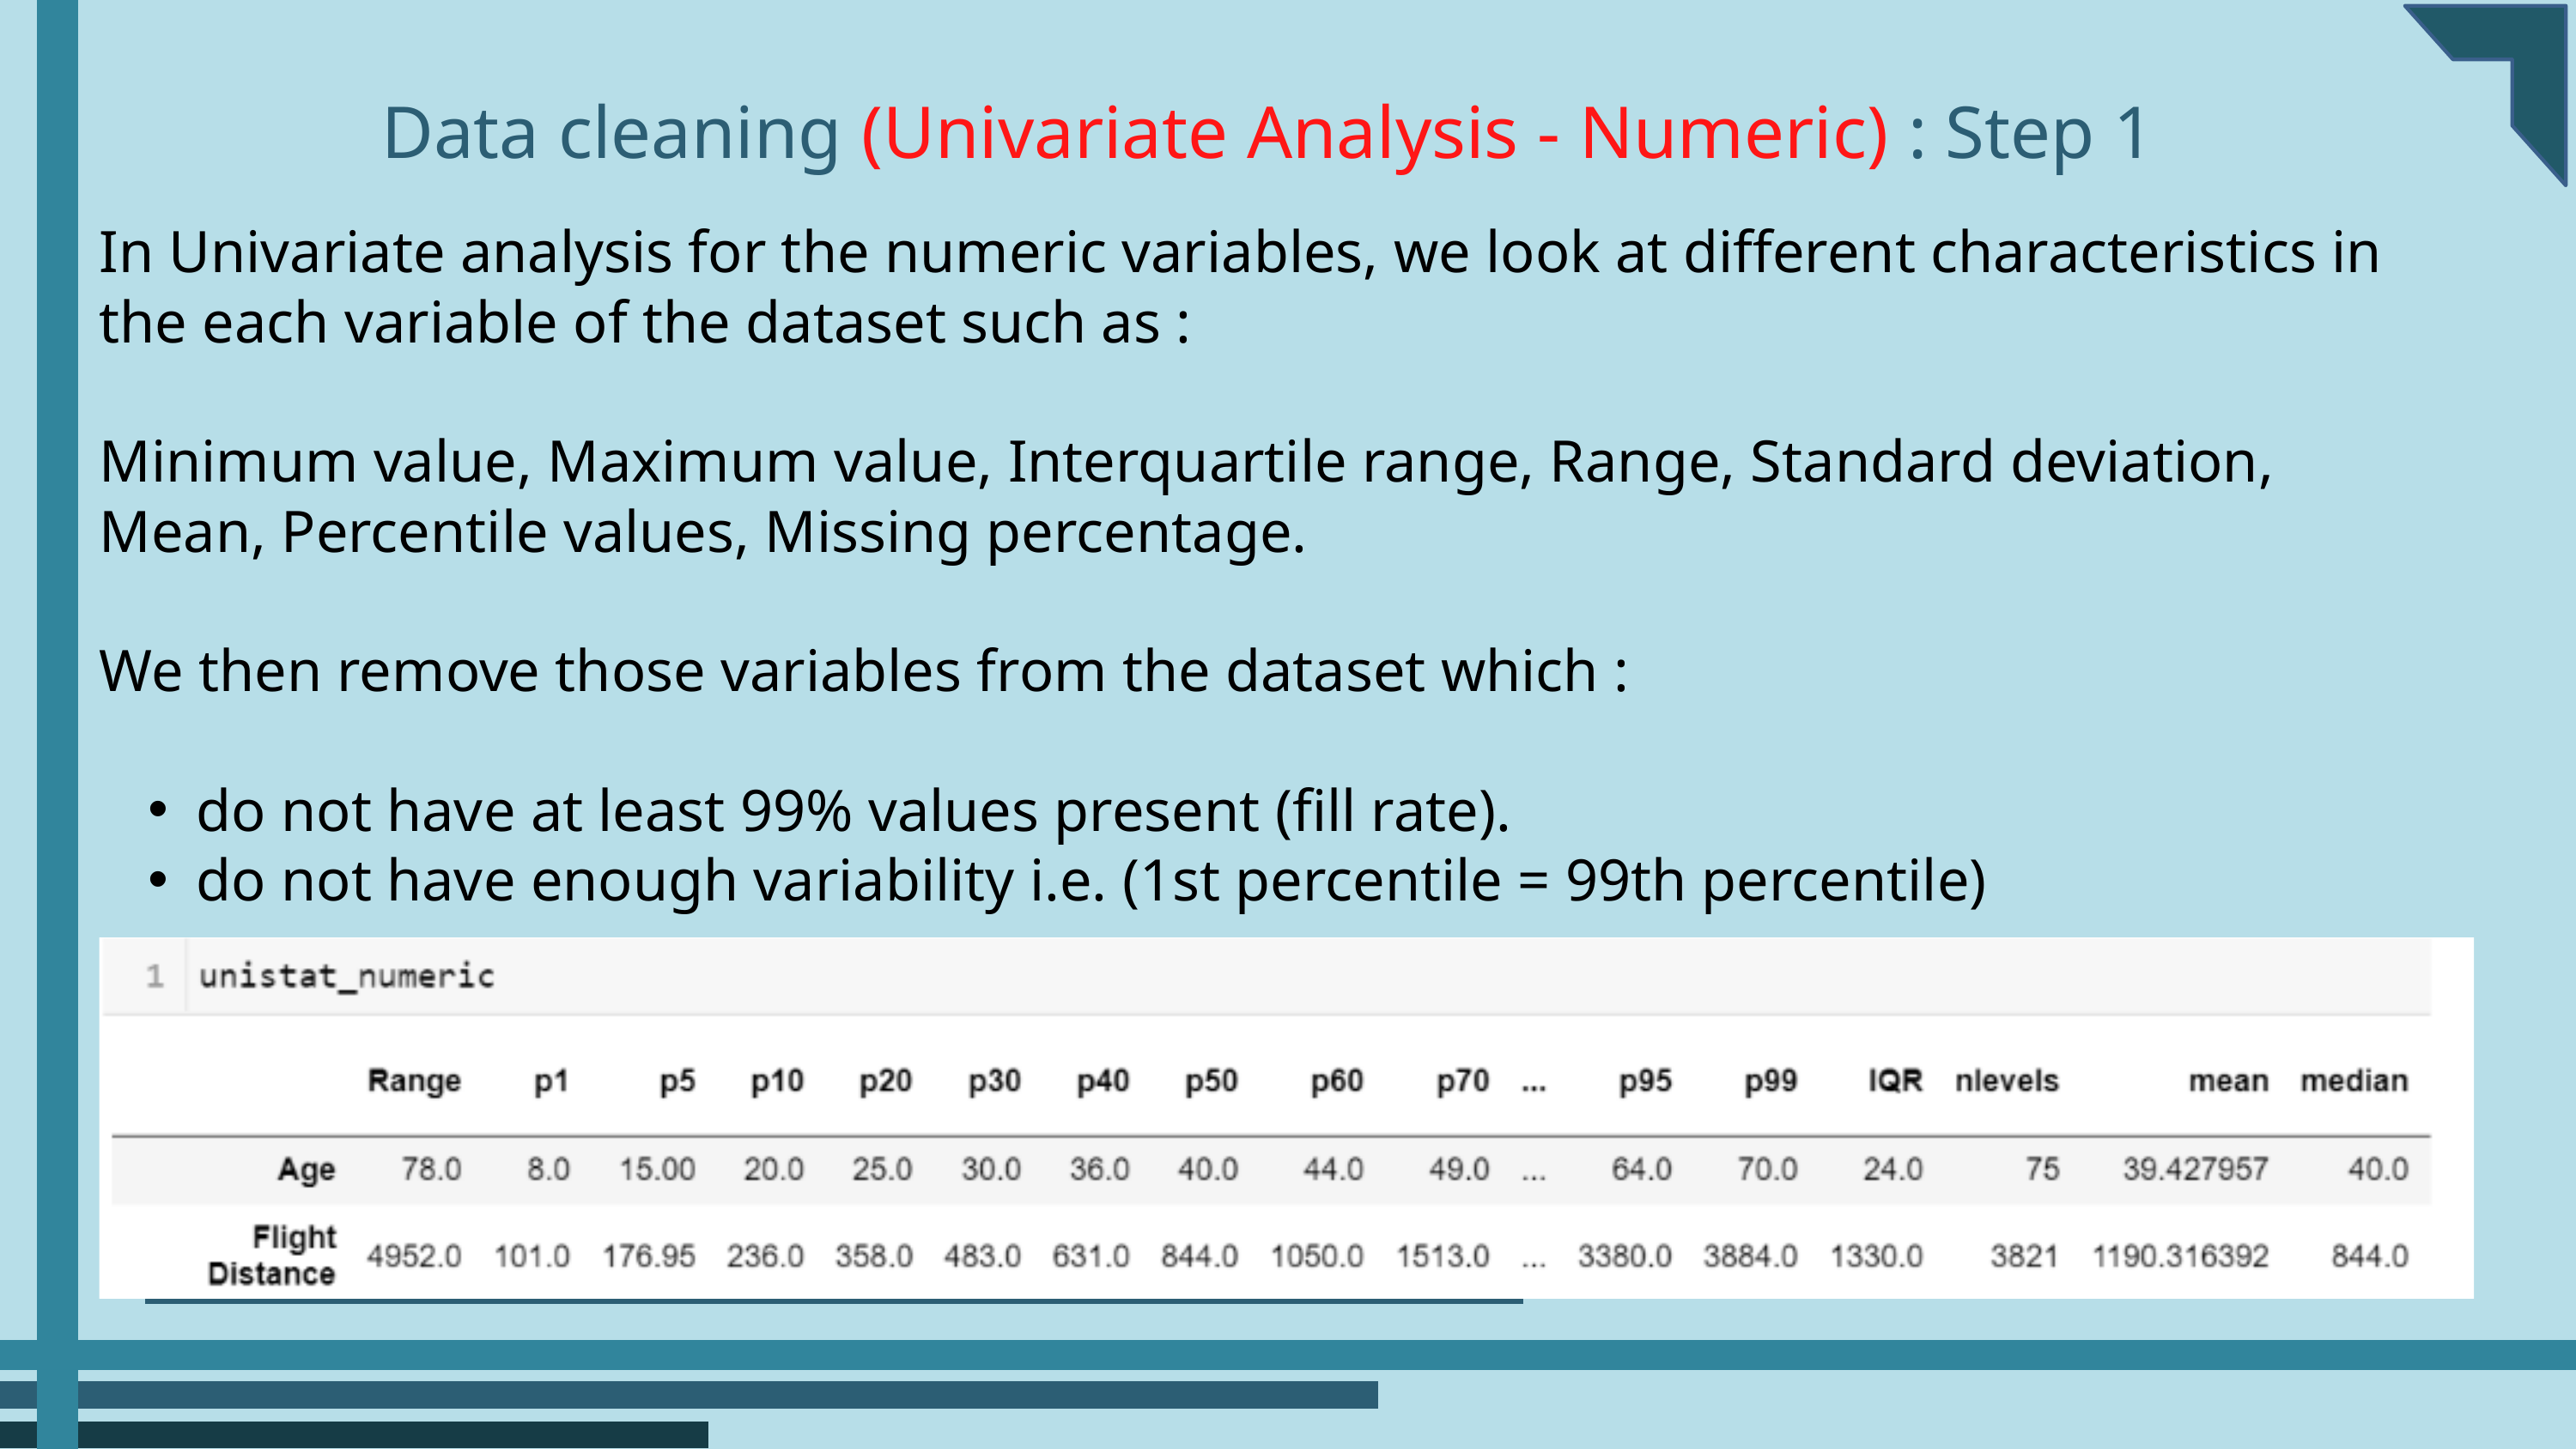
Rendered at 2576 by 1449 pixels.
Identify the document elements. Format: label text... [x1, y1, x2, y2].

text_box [0, 1381, 1379, 1409]
text_box [0, 1340, 2576, 1370]
text_box [37, 1370, 78, 1380]
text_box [0, 1421, 709, 1449]
text_box [37, 0, 78, 1340]
text_box Data cleaning (Univariate Analysis - Numeric) : Step 1 [78, 85, 2500, 173]
text_box In Univariate analysis for the numeric variables, we look at different characteristics in the each variable of the dataset such as : Minimum value, Maximum value, Interquartile range, Range, Standard deviation, Mean, Percentile values, Missing percentage. We then remove those variables from the dataset which : do not have at least 99% values present (fill rate). do not have enough variability i.e. (1st percentile = 99th percentile) [99, 214, 2386, 937]
picture [99, 937, 2475, 1300]
text_box [2403, 3, 2568, 188]
